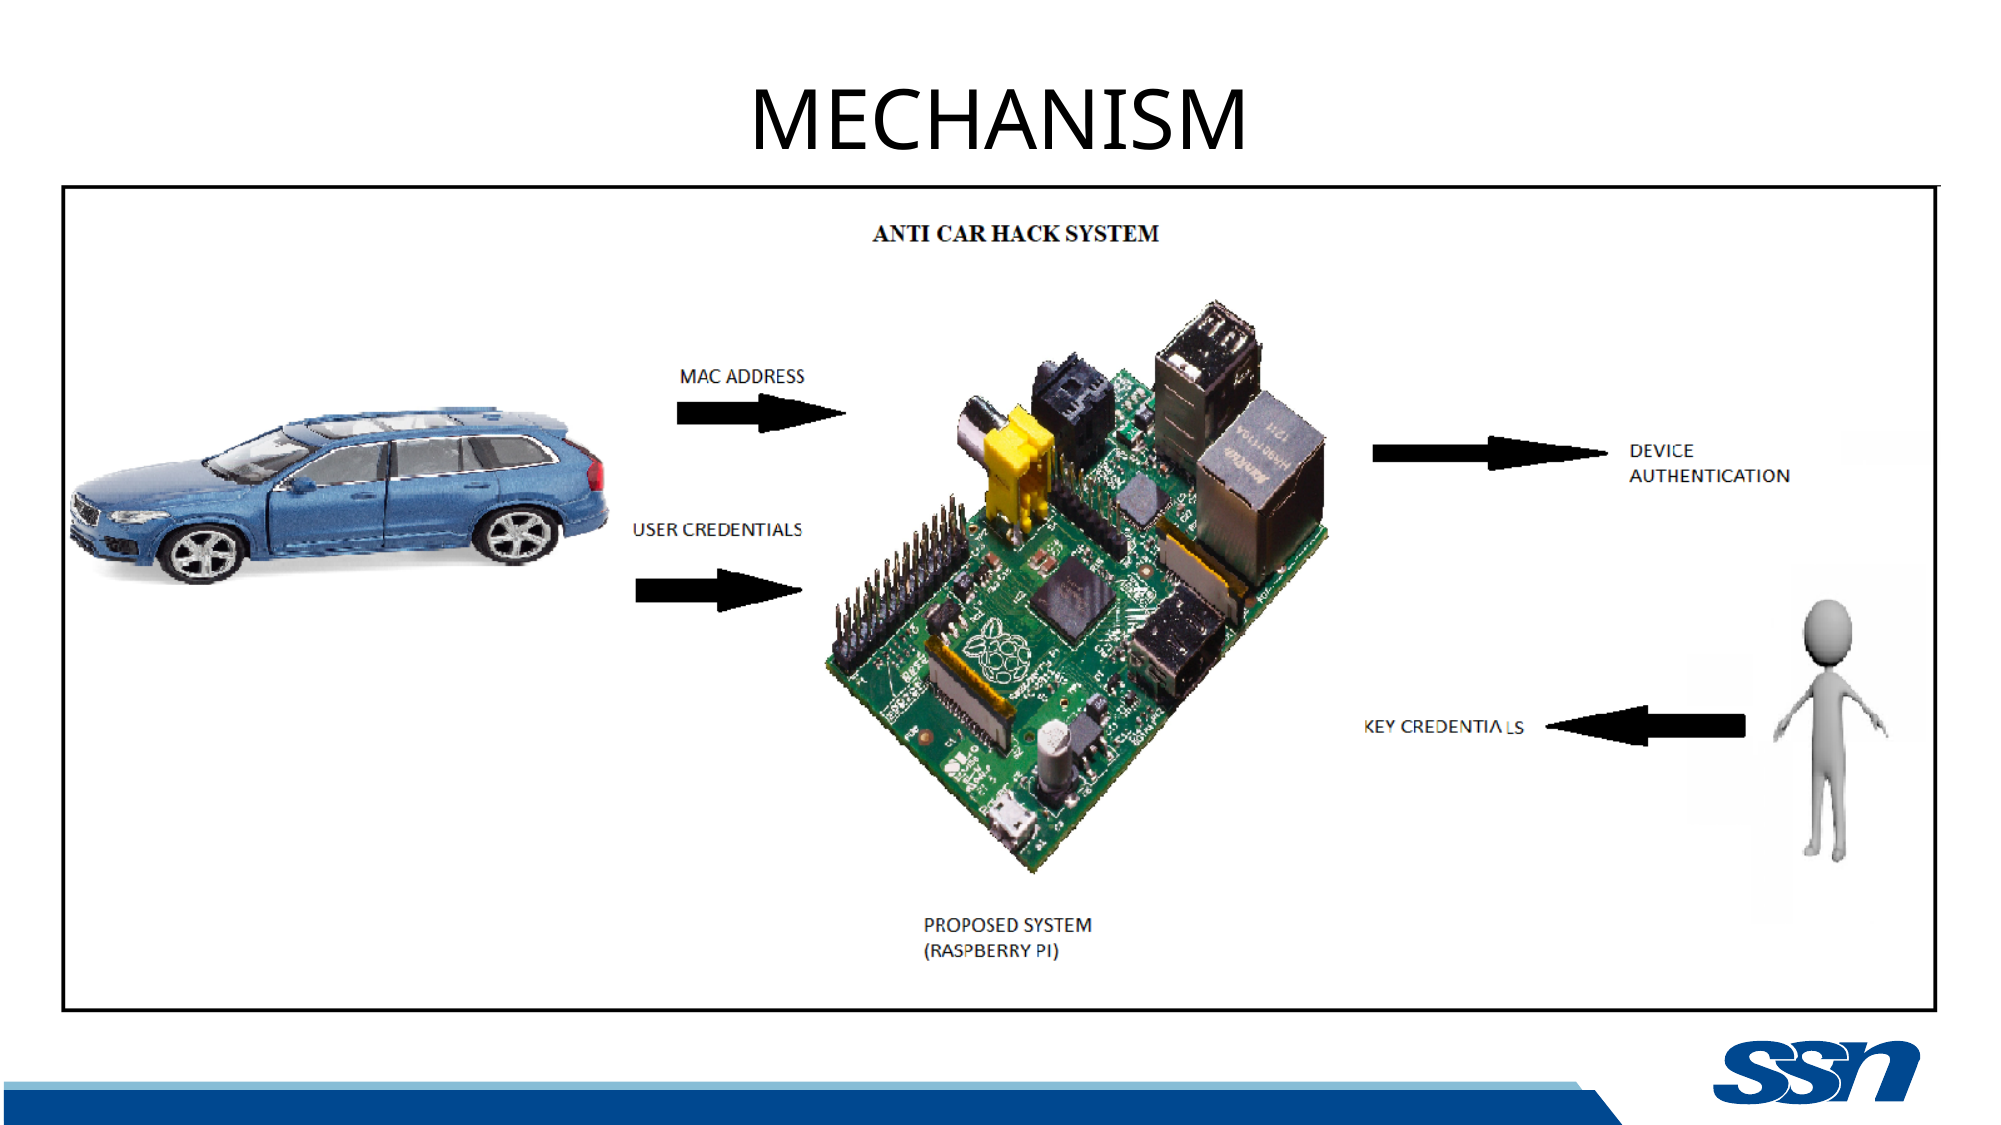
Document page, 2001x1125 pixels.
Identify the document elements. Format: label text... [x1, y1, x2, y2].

title MECHANISM [99, 44, 1901, 177]
picture [59, 179, 1941, 1016]
